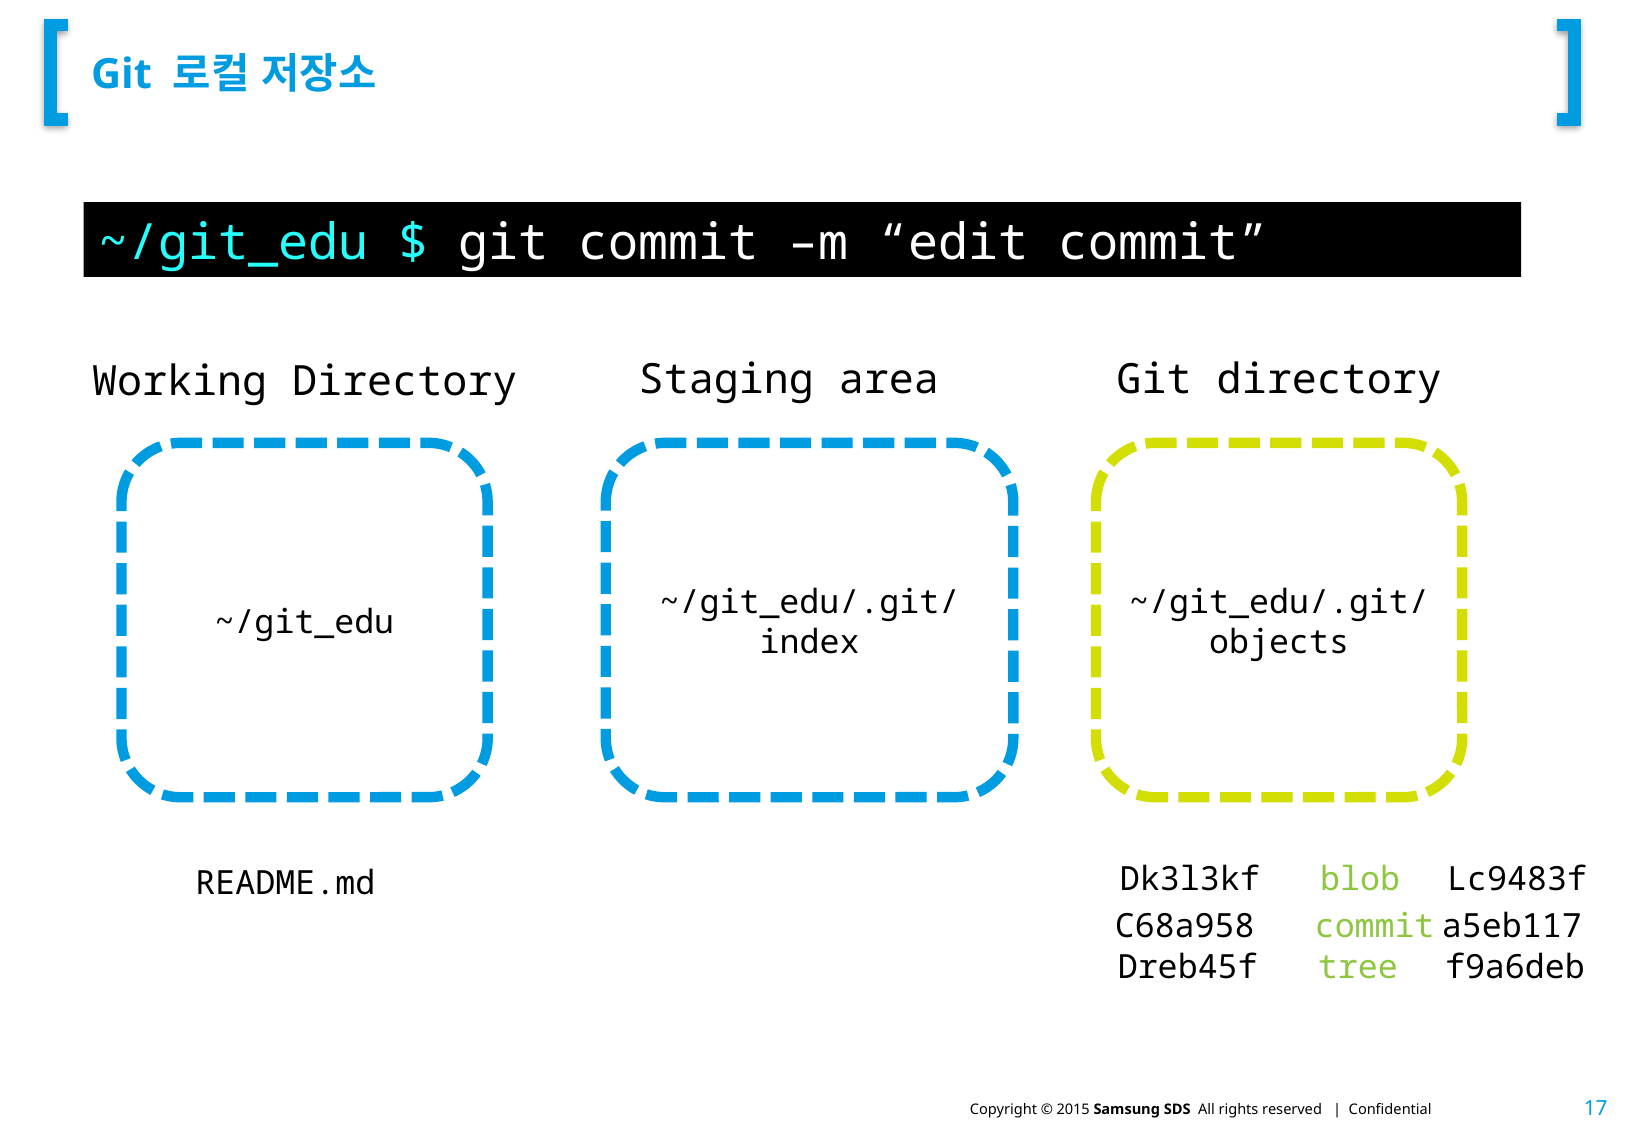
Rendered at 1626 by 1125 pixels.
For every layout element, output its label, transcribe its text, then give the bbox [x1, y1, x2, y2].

text_box Dk3l3kf blob [1105, 849, 1415, 896]
text_box ~/git_edu/.git/objects [1093, 440, 1465, 800]
title Git 로컬 저장소 [90, 33, 1439, 111]
text_box C68a958 commit [1100, 896, 1432, 952]
text_box ~/git_edu $ git commit –m “edit commit” [83, 202, 1522, 277]
text_box Working Directory [77, 346, 532, 412]
text_box ~/git_edu/.git/index [603, 440, 1016, 800]
text_box a5eb117 commit [1427, 897, 1625, 952]
text_box Git directory [1101, 344, 1457, 410]
text_box README.md [180, 853, 391, 909]
text_box Lc9483f blob [1432, 849, 1625, 897]
text_box f9a6deb tree [1430, 938, 1625, 993]
text_box Dreb45f tree [1103, 937, 1413, 993]
text_box Staging area [624, 344, 954, 410]
text_box ~/git_edu [119, 440, 490, 800]
